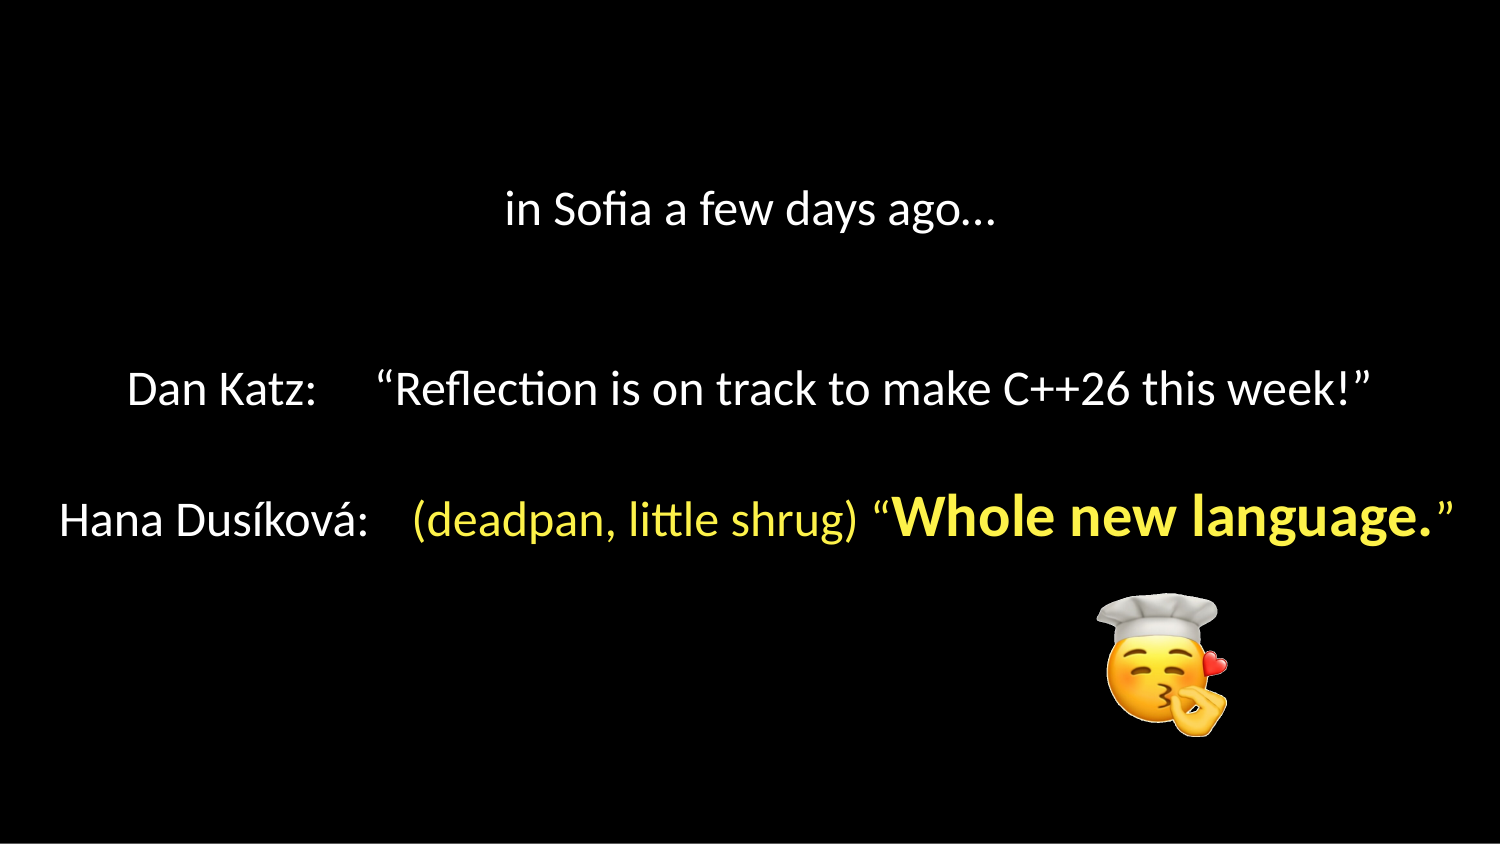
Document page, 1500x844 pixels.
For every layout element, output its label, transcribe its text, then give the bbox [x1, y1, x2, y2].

picture [1045, 497, 1287, 820]
text_box in Sofia a few days ago… Dan Katz: “Reflection is on track to make C++26 this week!” Hana Dusíková: (little shrug) “Whole new language.” [0, 0, 1500, 844]
text_box (deadpan, little shrug) “Whole new language.” [396, 468, 1478, 556]
